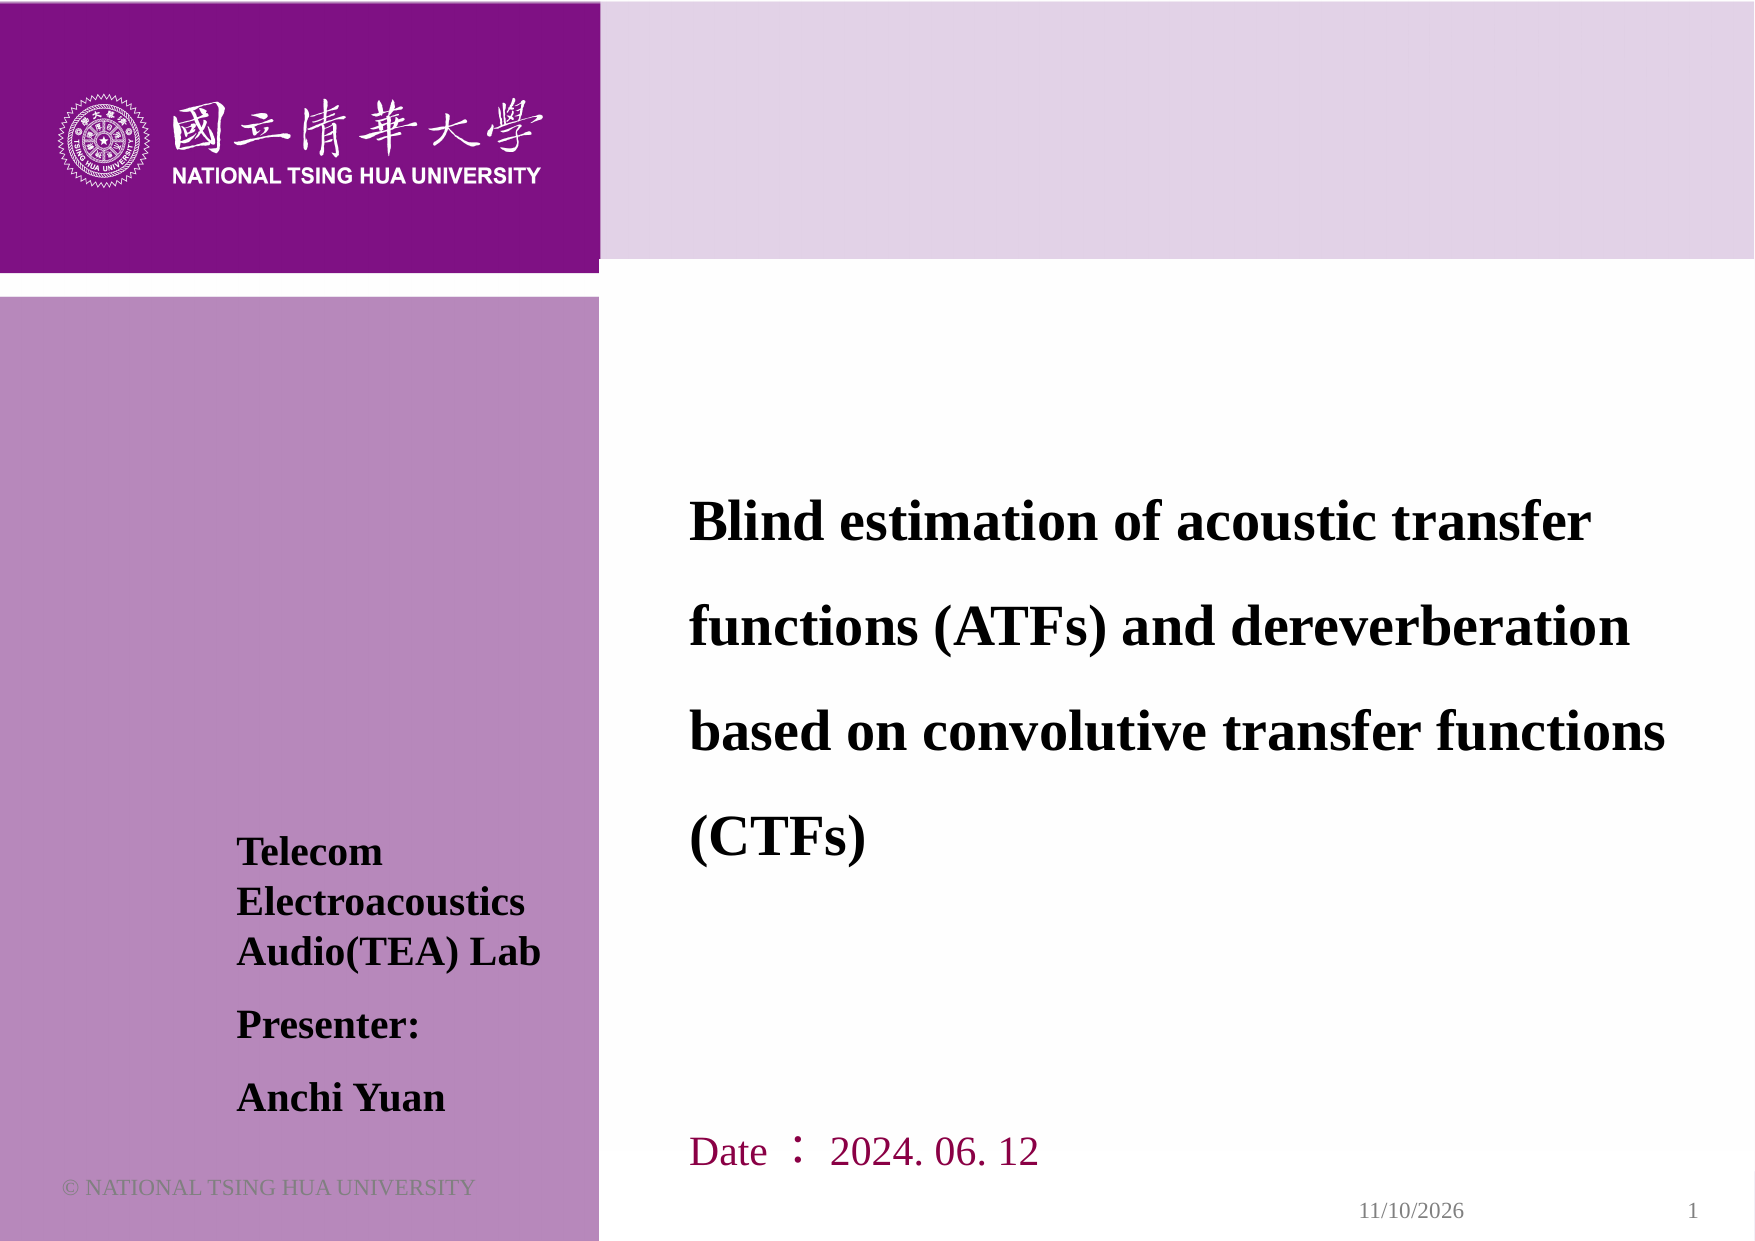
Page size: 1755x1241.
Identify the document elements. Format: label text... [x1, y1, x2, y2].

footer © NATIONAL TSING HUA UNIVERSITY [46, 1157, 571, 1216]
subtitle Telecom Electroacoustics Audio(TEA) Lab Presenter: Anchi Yuan [221, 816, 672, 1112]
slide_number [1343, 1180, 1551, 1239]
title Blind estimation of acoustic transfer functions (ATFs) and dereverberation based on convolutive transfer functions (CTFs) Date：2024. 06. 12 [674, 439, 1755, 1068]
slide_number 1 [1577, 1180, 1714, 1239]
picture [0, 0, 1755, 1241]
